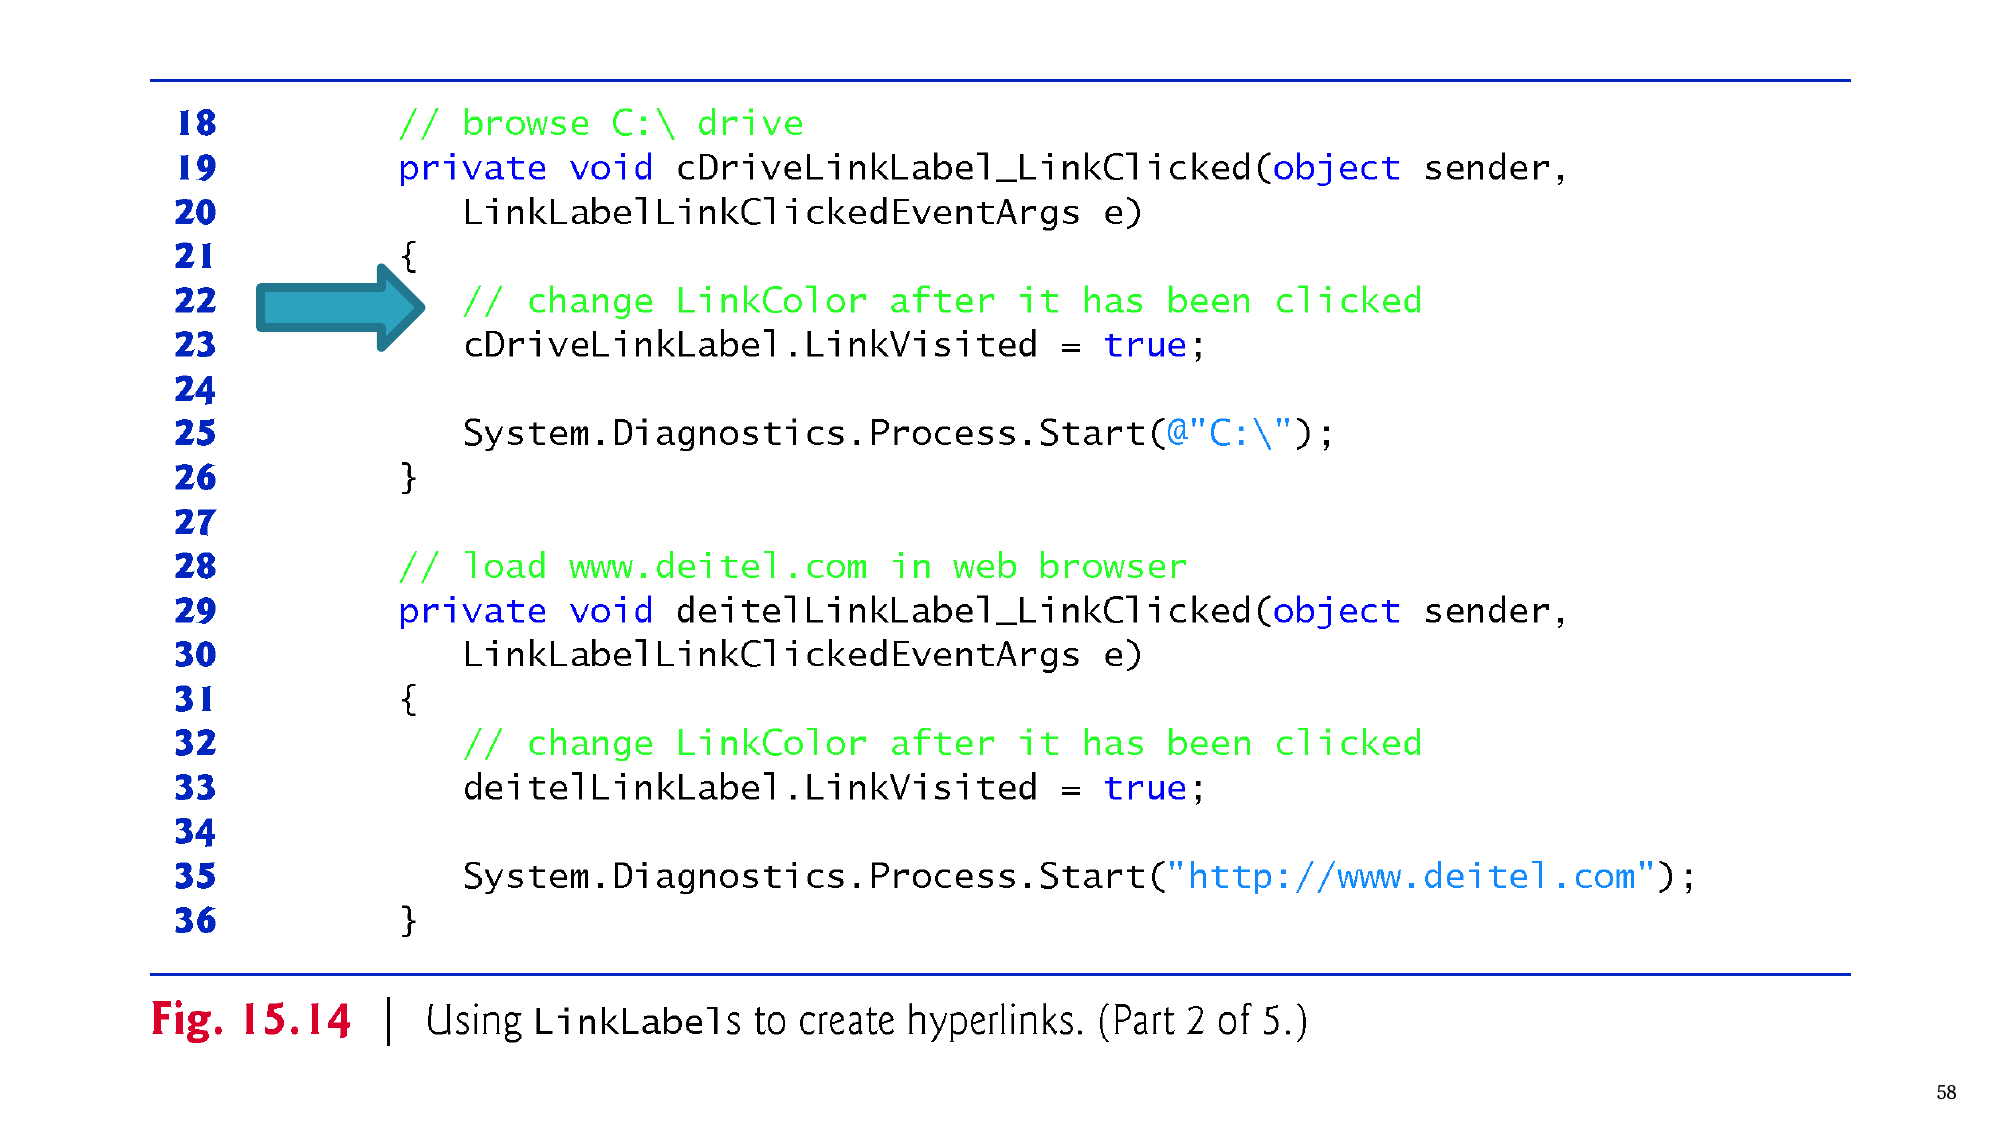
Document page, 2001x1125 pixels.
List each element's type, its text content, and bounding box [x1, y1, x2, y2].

picture [70, 0, 1930, 1125]
slide_number 58 [1937, 1051, 1972, 1112]
